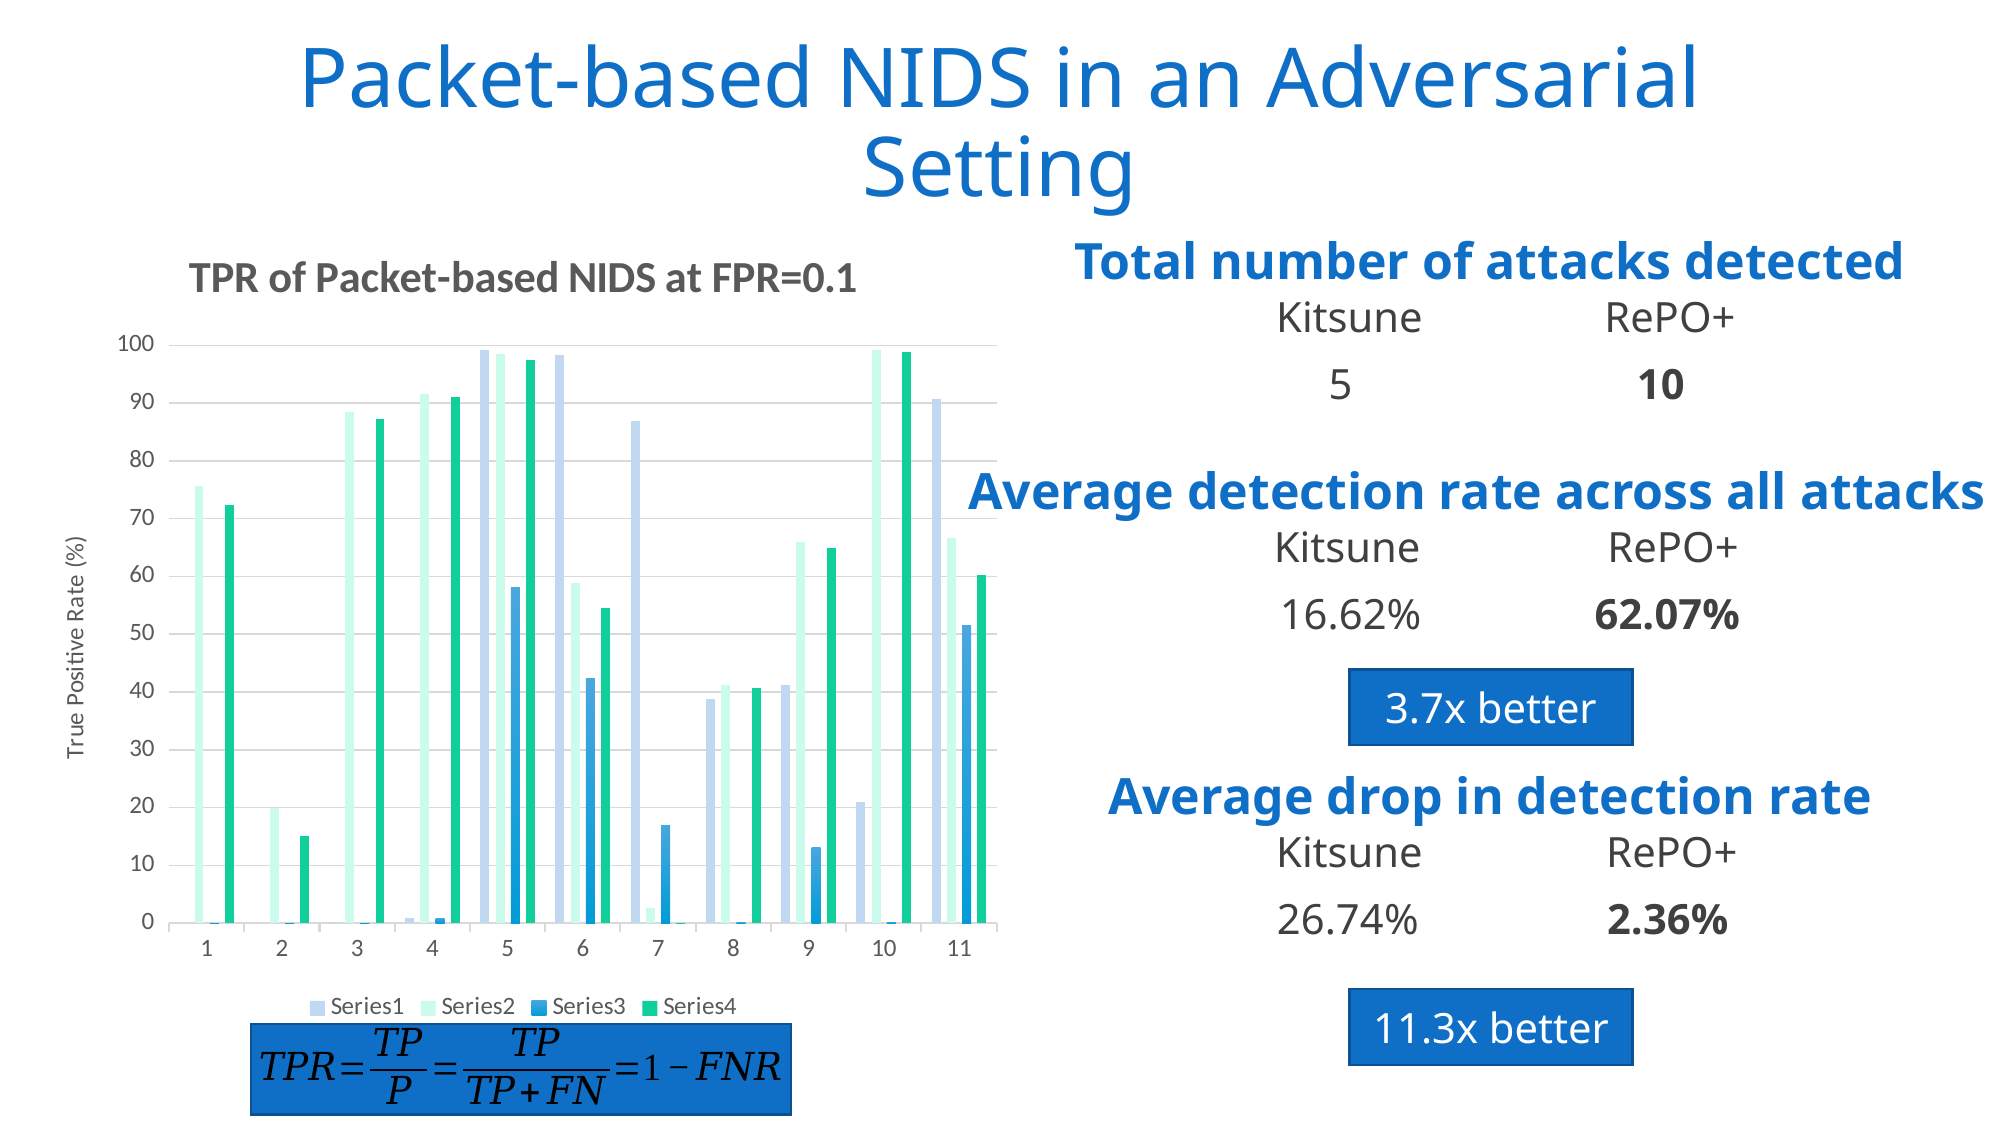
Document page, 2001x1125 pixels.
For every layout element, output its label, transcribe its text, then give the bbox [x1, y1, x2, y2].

text_box 5 [1313, 350, 1368, 416]
text_box Average drop in detection rate [1093, 757, 1887, 833]
text_box 10 [1622, 350, 1700, 416]
text_box Kitsune [1259, 513, 1436, 579]
text_box 11.3x better [1348, 988, 1634, 1066]
text_box Kitsune [1261, 283, 1438, 349]
chart [30, 222, 1017, 1027]
text_box [250, 1027, 792, 1116]
text_box 62.07% [1579, 580, 1755, 646]
text_box Average detection rate across all attacks [1017, 451, 2000, 527]
text_box Kitsune [1261, 818, 1438, 884]
text_box RePO+ [1589, 297, 1751, 349]
text_box RePO+ [1592, 527, 1754, 579]
text_box Total number of attacks detected [1059, 222, 1921, 297]
text_box RePO+ [1591, 833, 1753, 884]
text_box 16.62% [1265, 580, 1437, 646]
text_box 3.7x better [1348, 668, 1634, 746]
text_box Packet-based NIDS in an Adversarial Setting [193, 28, 1807, 223]
text_box 26.74% [1262, 885, 1434, 951]
text_box 2.36% [1592, 885, 1744, 951]
